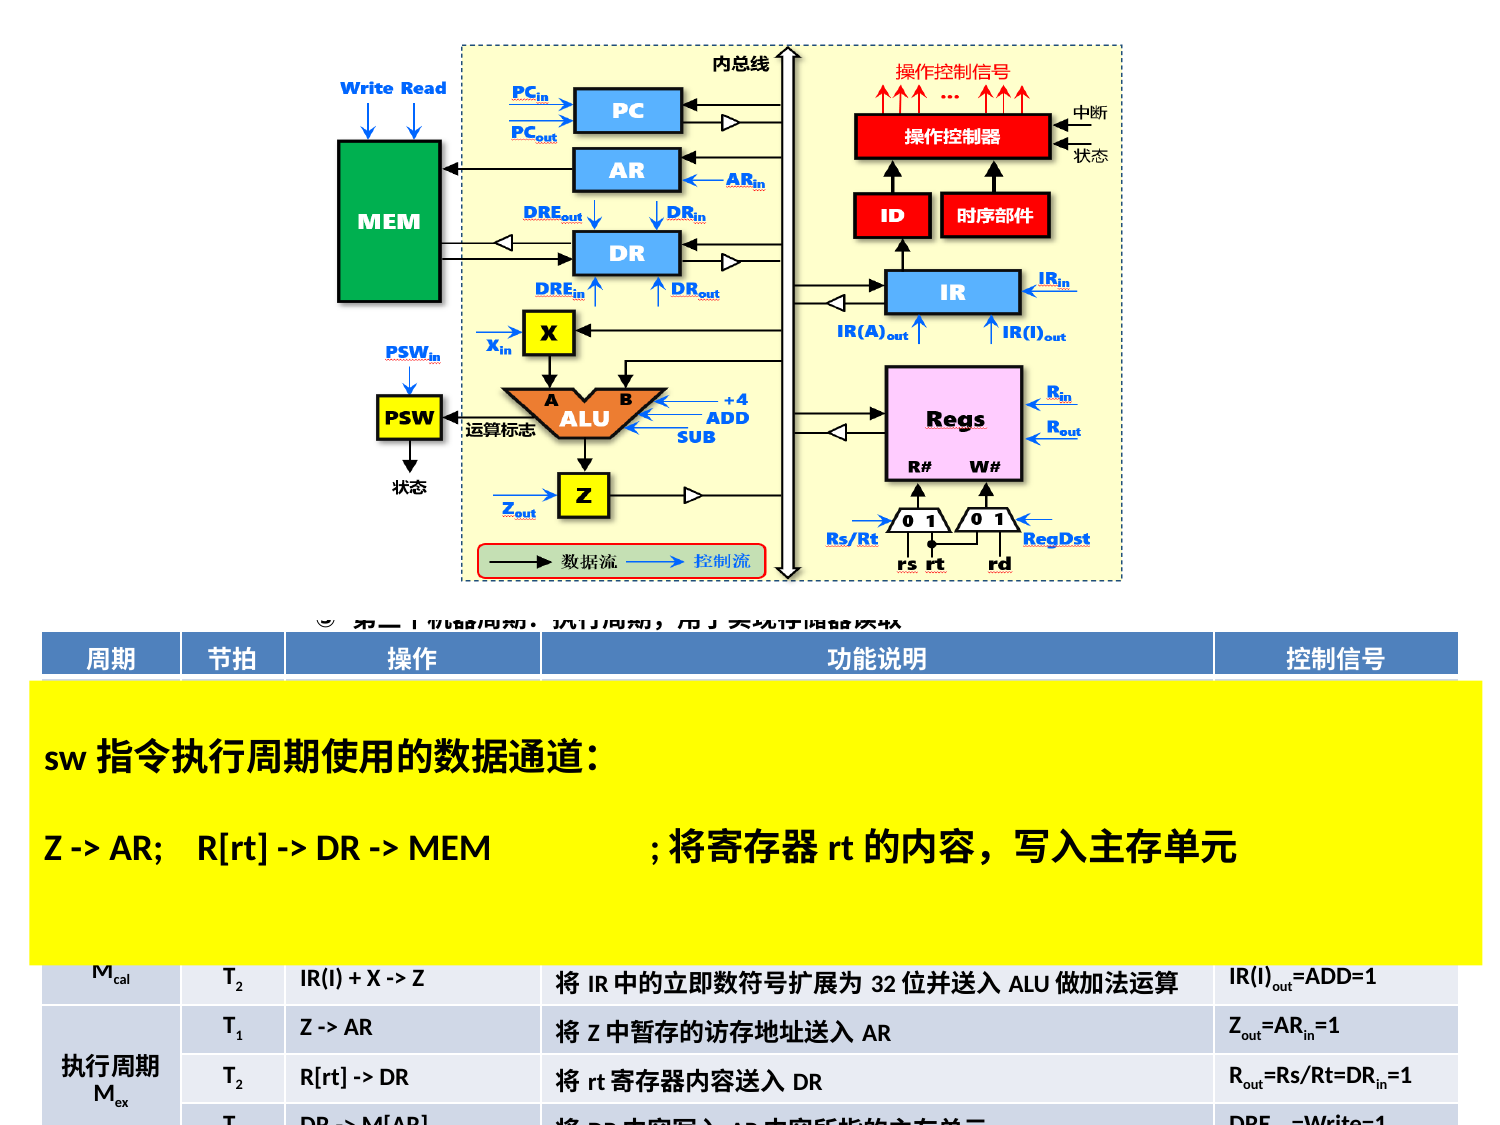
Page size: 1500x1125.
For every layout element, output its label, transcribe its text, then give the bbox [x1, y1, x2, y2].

table_cell Rout=Rs/Rt=DRin=1 [1215, 1055, 1458, 1102]
table_cell 计算周期 Mcal [42, 966, 180, 1004]
table_cell IR(I)out=ADD=1 [1215, 966, 1458, 1004]
table_cell 将Z中暂存的访存地址送入AR [542, 1006, 1213, 1053]
table_cell DR -> M[AR] [286, 1104, 540, 1125]
table_header 节拍 [182, 632, 284, 674]
table_cell 将rt寄存器内容送入DR [542, 1055, 1213, 1102]
table_cell R[rt] -> DR [286, 1055, 540, 1102]
table_cell T1 [182, 1006, 284, 1053]
table_header 操作 [286, 632, 540, 674]
table_header 周期 [42, 632, 180, 674]
table_cell 将IR中的立即数符号扩展为32位并送入ALU做加法运算 [542, 966, 1213, 1004]
list 1、lw指令的执行流程 lw指令（取数指令）属于I型指令，其指令格式如图6.9所示；lw指令的RTL功能描述是：R[rt] <- M[R[rs] + SignExt(imm)] lw指令的执行共需要3个机器周期，其指令操作流程及控制信号如表6.3所示： 第一个机器周期：取指周期 第二个机器周期：计算周期，用于计算访存地址 第三个机器周期：执行周期，用于实现存储器读取 [75, 627, 1425, 631]
table_cell T2 [182, 1055, 284, 1102]
text_box sw指令执行周期使用的数据通道： Z -> AR; R[rt] -> DR -> MEM ;将寄存器rt的内容，写入主存单元 [29, 680, 1483, 966]
table_cell T2 [182, 966, 284, 1004]
table_header 功能说明 [542, 632, 1213, 674]
table_cell DREout=Write=1 [1215, 1104, 1458, 1125]
table_cell Zout=ARin=1 [1215, 1006, 1458, 1053]
table_cell T3 [182, 1104, 284, 1125]
table_header 控制信号 [1215, 632, 1458, 674]
table_cell 执行周期 Mex [42, 1006, 180, 1125]
picture [74, 10, 1448, 620]
table_cell Z -> AR [286, 1006, 540, 1053]
table_cell IR(I) + X -> Z [286, 966, 540, 1004]
table_cell 将DR内容写入AR内容所指的主存单元 [542, 1104, 1213, 1125]
